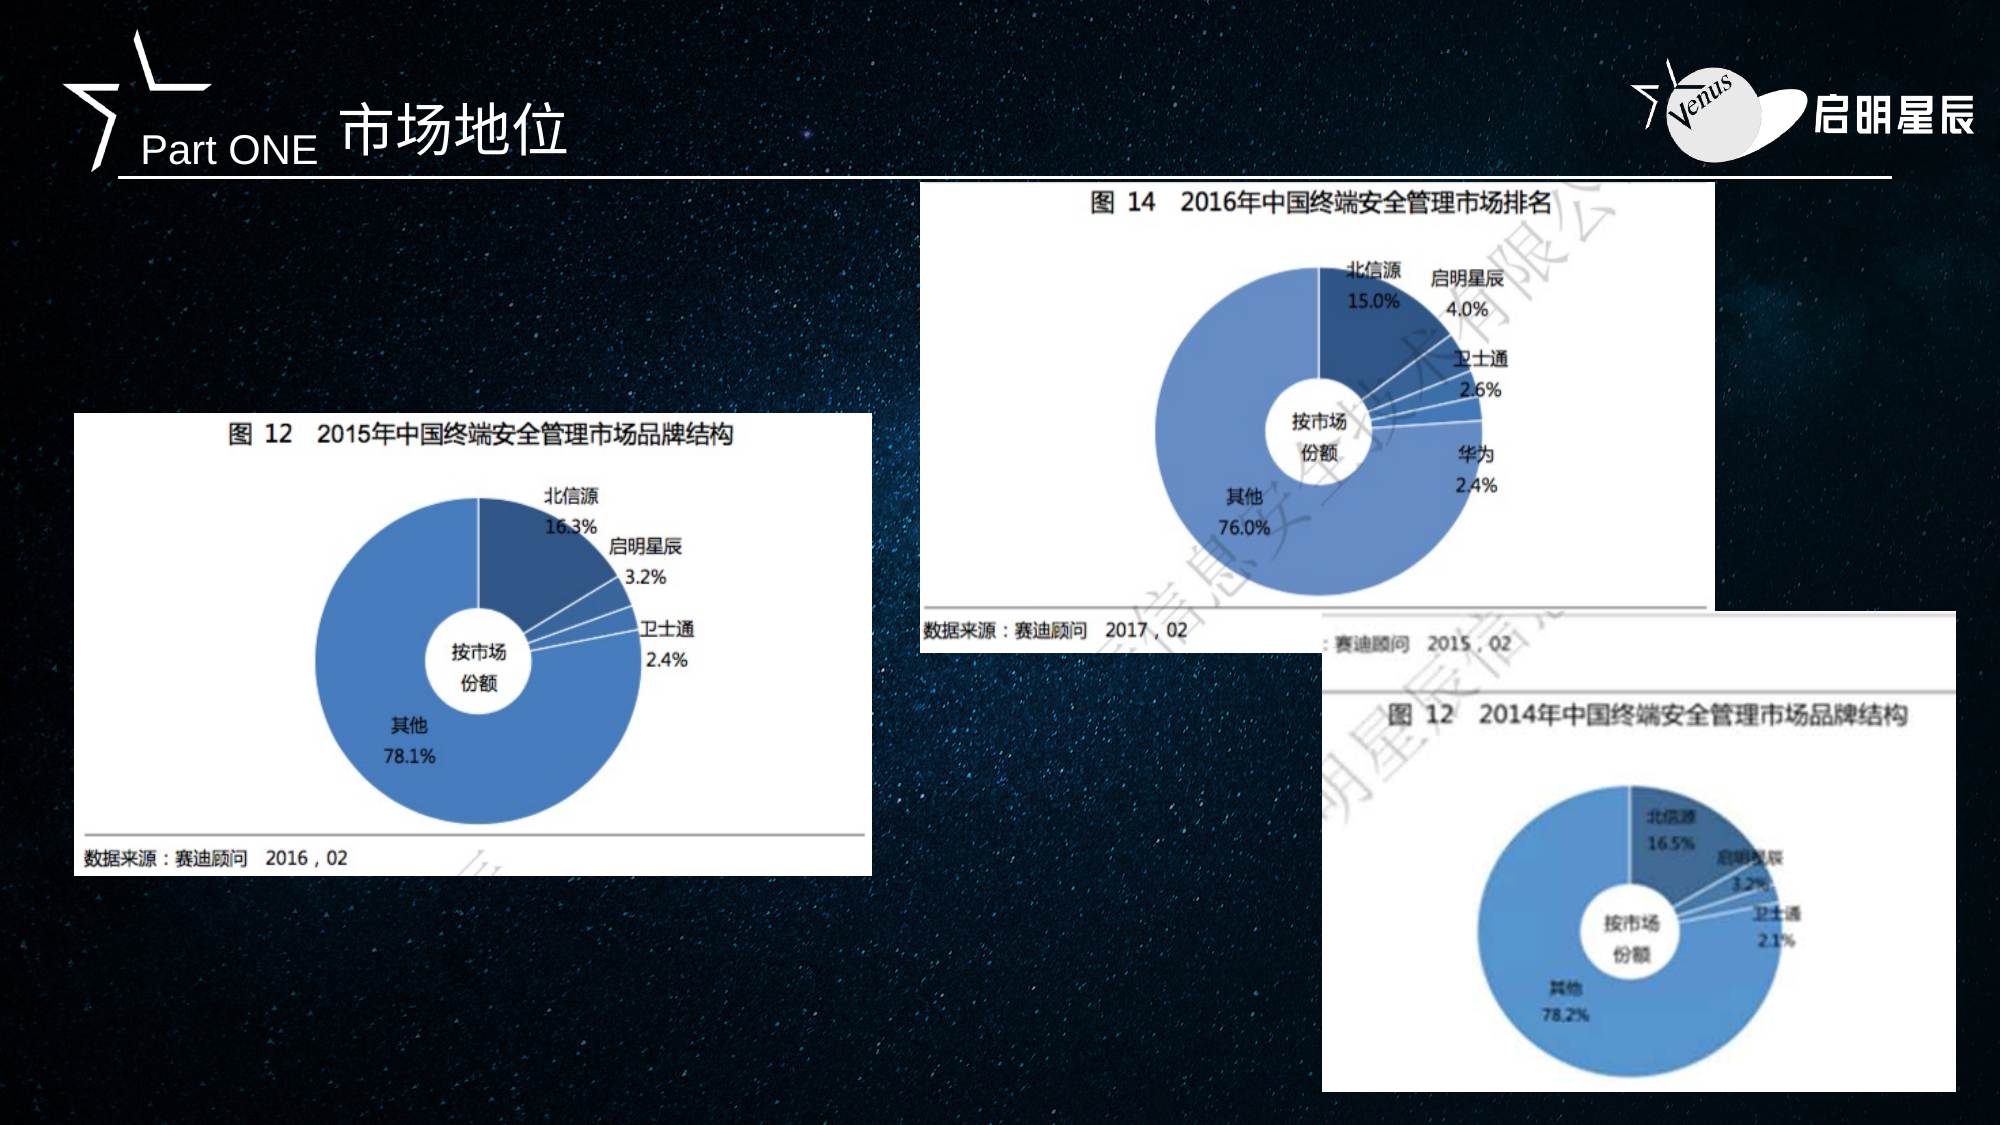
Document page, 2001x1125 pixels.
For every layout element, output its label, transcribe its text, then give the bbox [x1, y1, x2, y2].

picture [0, 0, 2000, 1125]
title 市场地位 [322, 93, 1573, 172]
